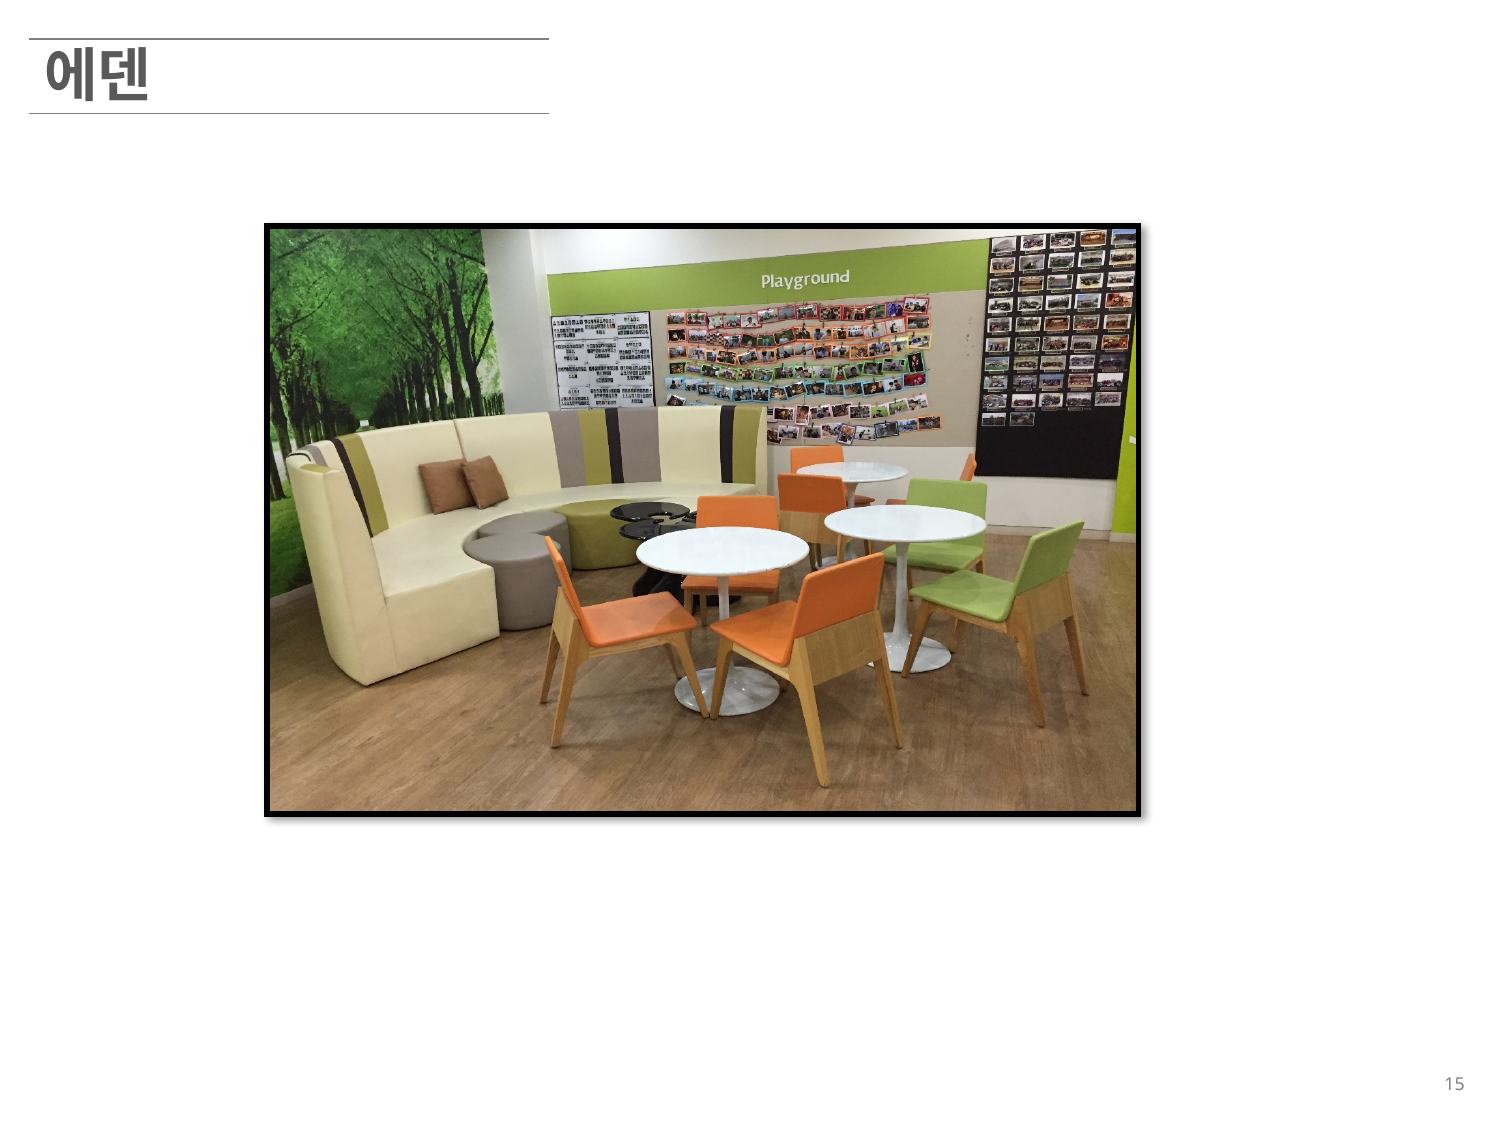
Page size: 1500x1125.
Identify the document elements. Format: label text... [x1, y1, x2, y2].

text_box 에덴 [29, 30, 703, 116]
picture [269, 228, 1136, 811]
